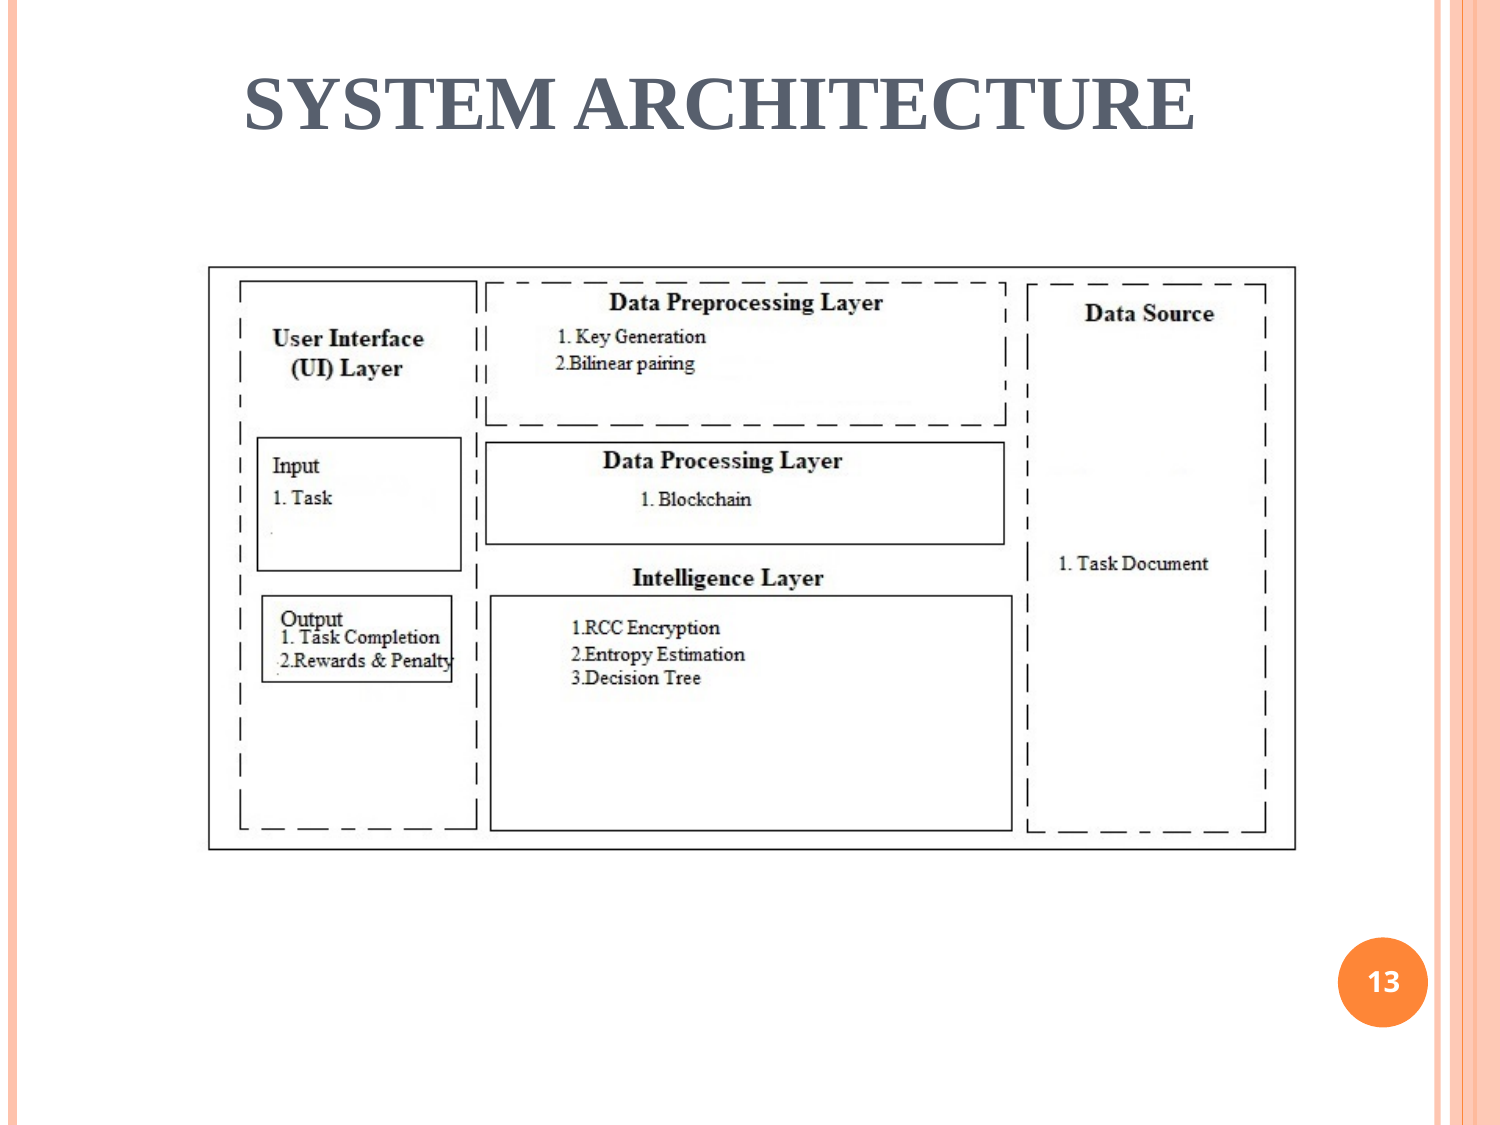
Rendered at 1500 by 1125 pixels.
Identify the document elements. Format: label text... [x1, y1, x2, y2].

text_box System Architecture [75, 45, 1300, 233]
picture [185, 251, 1315, 874]
slide_number 13 [1333, 940, 1434, 1027]
